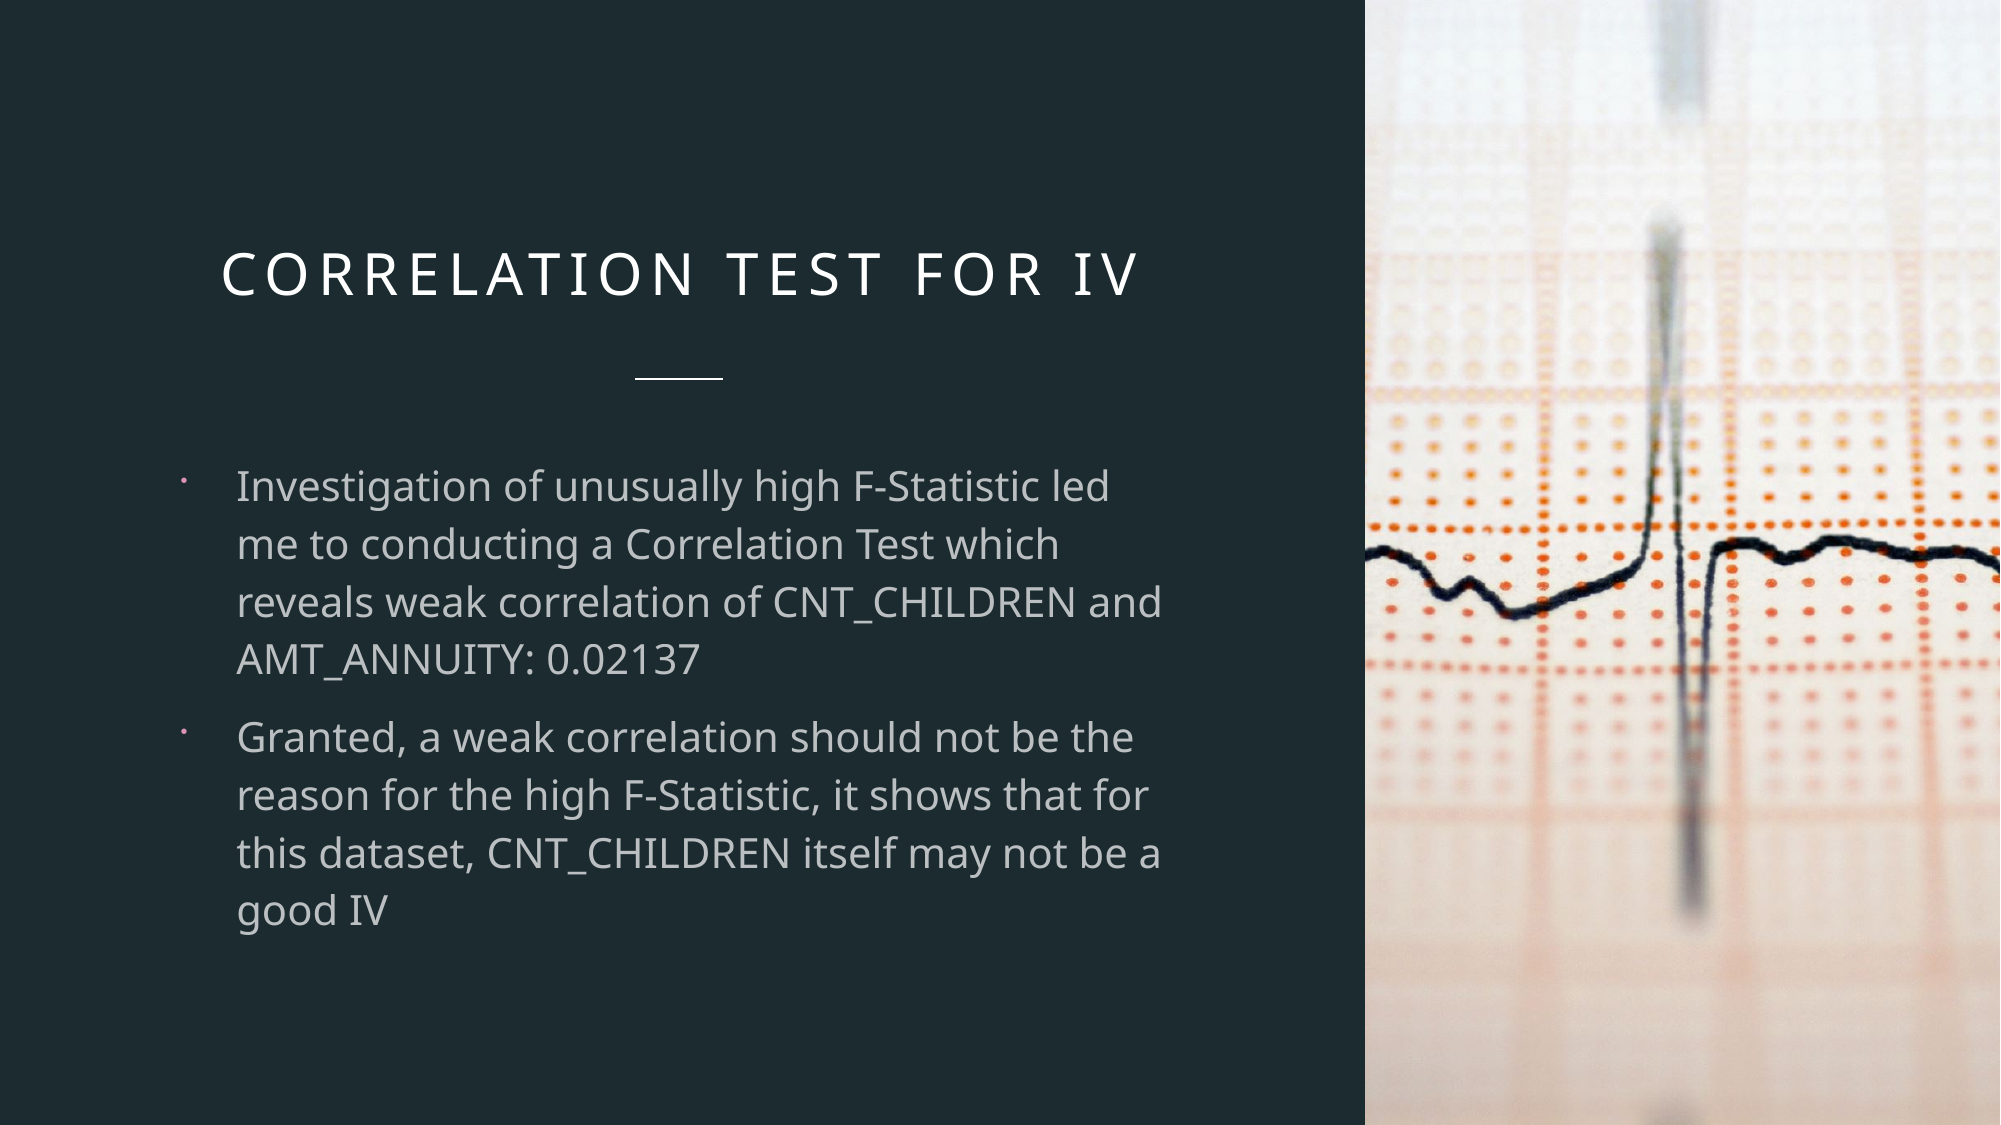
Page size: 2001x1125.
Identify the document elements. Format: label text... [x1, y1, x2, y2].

list Investigation of unusually high F-Statistic led me to conducting a Correlation Test which reveals weak correlation of CNT_CHILDREN and AMT_ANNUITY: 0.02137 Granted, a weak correlation should not be the reason for the high F-Statistic, it shows that for this dataset, CNT_CHILDREN itself may not be a good IV [177, 452, 1182, 947]
text_box [0, 0, 1364, 1125]
picture [1364, 0, 2000, 1125]
title Correlation test for iv [177, 141, 1182, 307]
